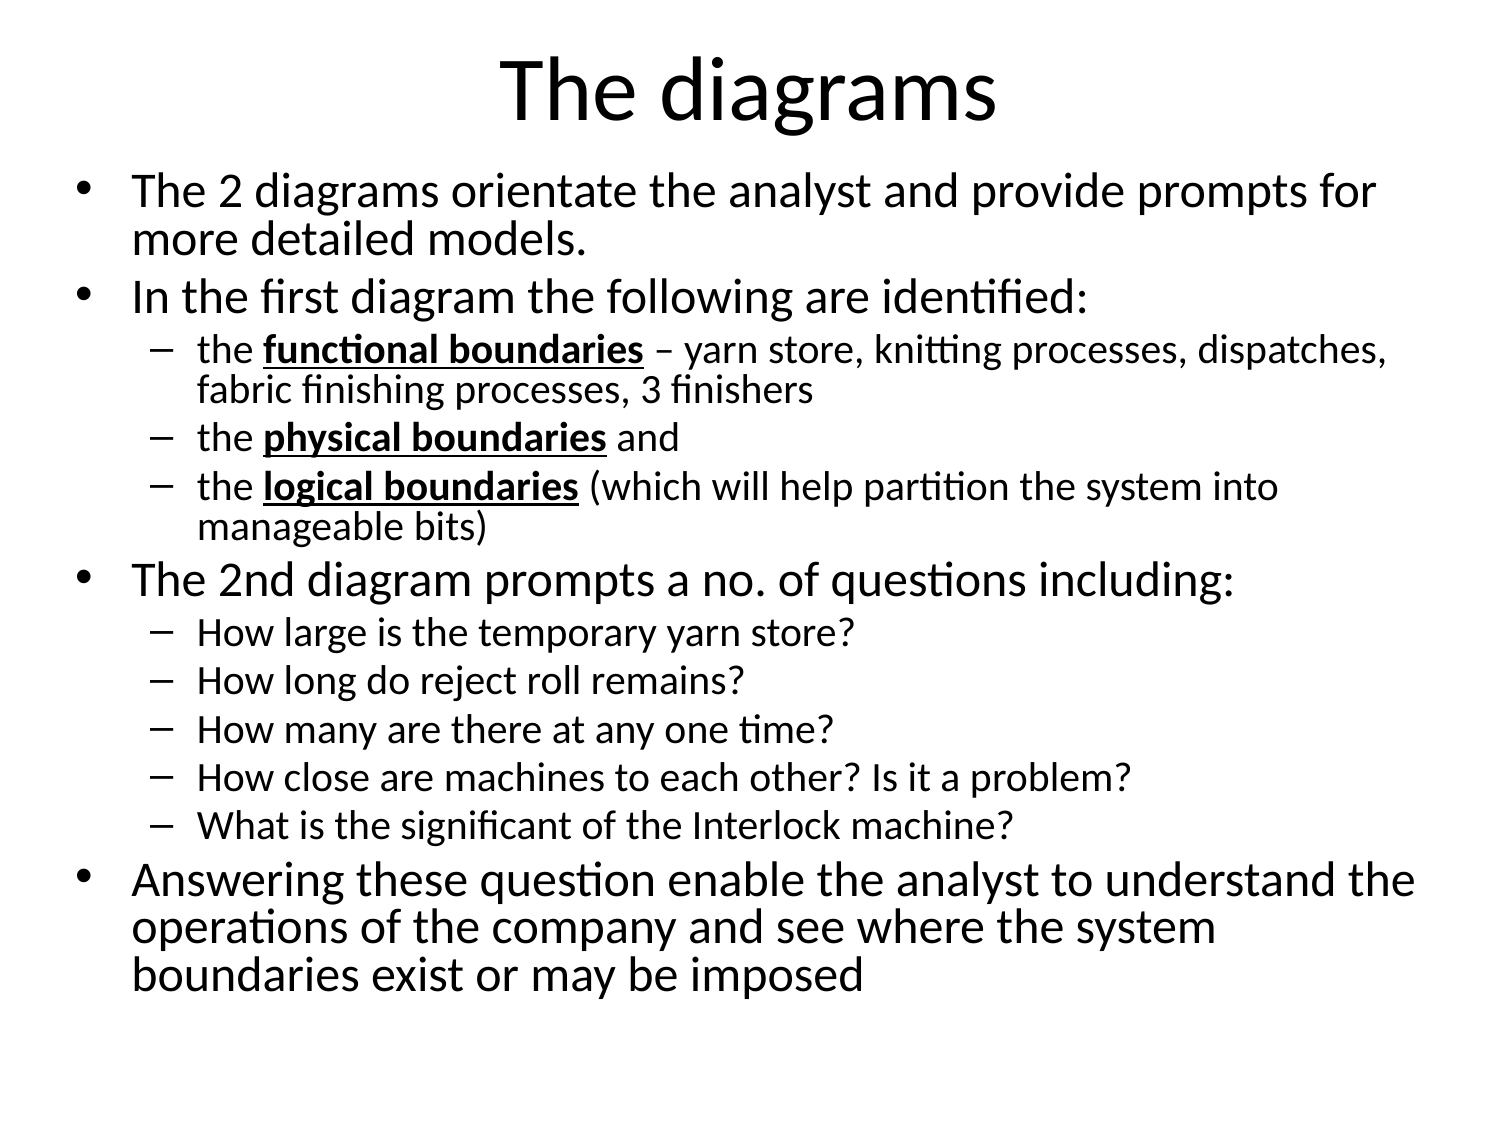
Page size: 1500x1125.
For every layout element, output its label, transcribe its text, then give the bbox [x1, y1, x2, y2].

title The diagrams [75, 21, 1424, 157]
list The 2 diagrams orientate the analyst and provide prompts for more detailed models. In the first diagram the following are identified: the functional boundaries – yarn store, knitting processes, dispatches, fabric finishing processes, 3 finishers the physical boundaries and the logical boundaries (which will help partition the system into manageable bits) The 2nd diagram prompts a no. of questions including: How large is the temporary yarn store? How long do reject roll remains? How many are there at any one time? How close are machines to each other? Is it a problem? What is the significant of the Interlock machine? Answering these question enable the analyst to understand the operations of the company and see where the system boundaries exist or may be imposed [75, 169, 1424, 1075]
